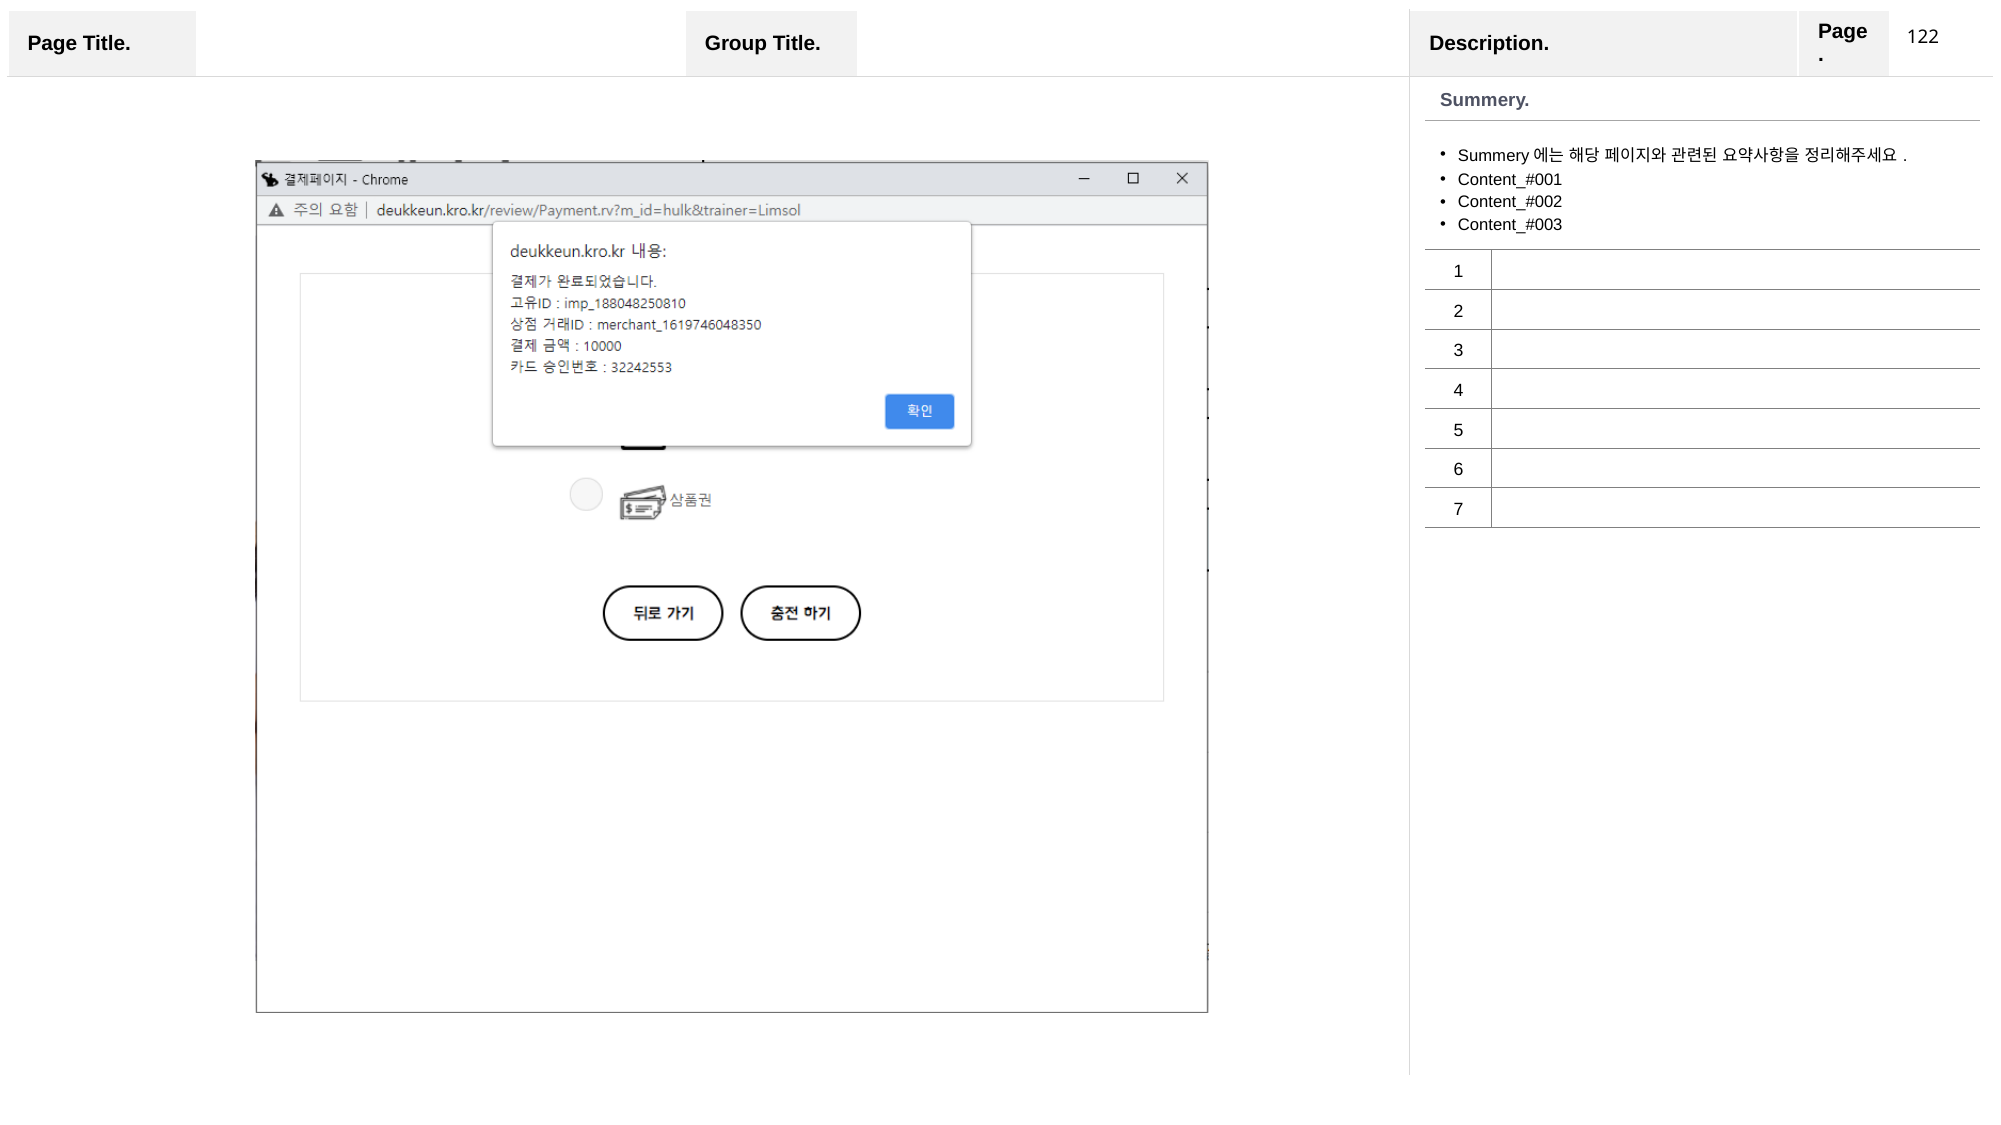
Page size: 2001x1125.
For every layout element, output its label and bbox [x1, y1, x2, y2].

table_cell [1425, 250, 1491, 289]
table_cell [1492, 369, 1980, 408]
table_cell [1425, 330, 1491, 368]
table_cell [1492, 290, 1980, 329]
picture [255, 160, 1209, 1014]
table_cell [1425, 369, 1491, 408]
table_cell [1425, 409, 1491, 448]
table_cell [1425, 449, 1491, 487]
table_cell [1492, 330, 1980, 368]
table_cell [1492, 250, 1980, 289]
table_header [1425, 78, 1980, 120]
table_cell [1492, 409, 1980, 448]
text_box [1892, 17, 2000, 58]
table_cell [1425, 290, 1491, 329]
table_cell [1425, 488, 1491, 527]
table_cell [1425, 121, 1980, 249]
table_cell [1492, 449, 1980, 487]
table_cell [1492, 488, 1980, 527]
